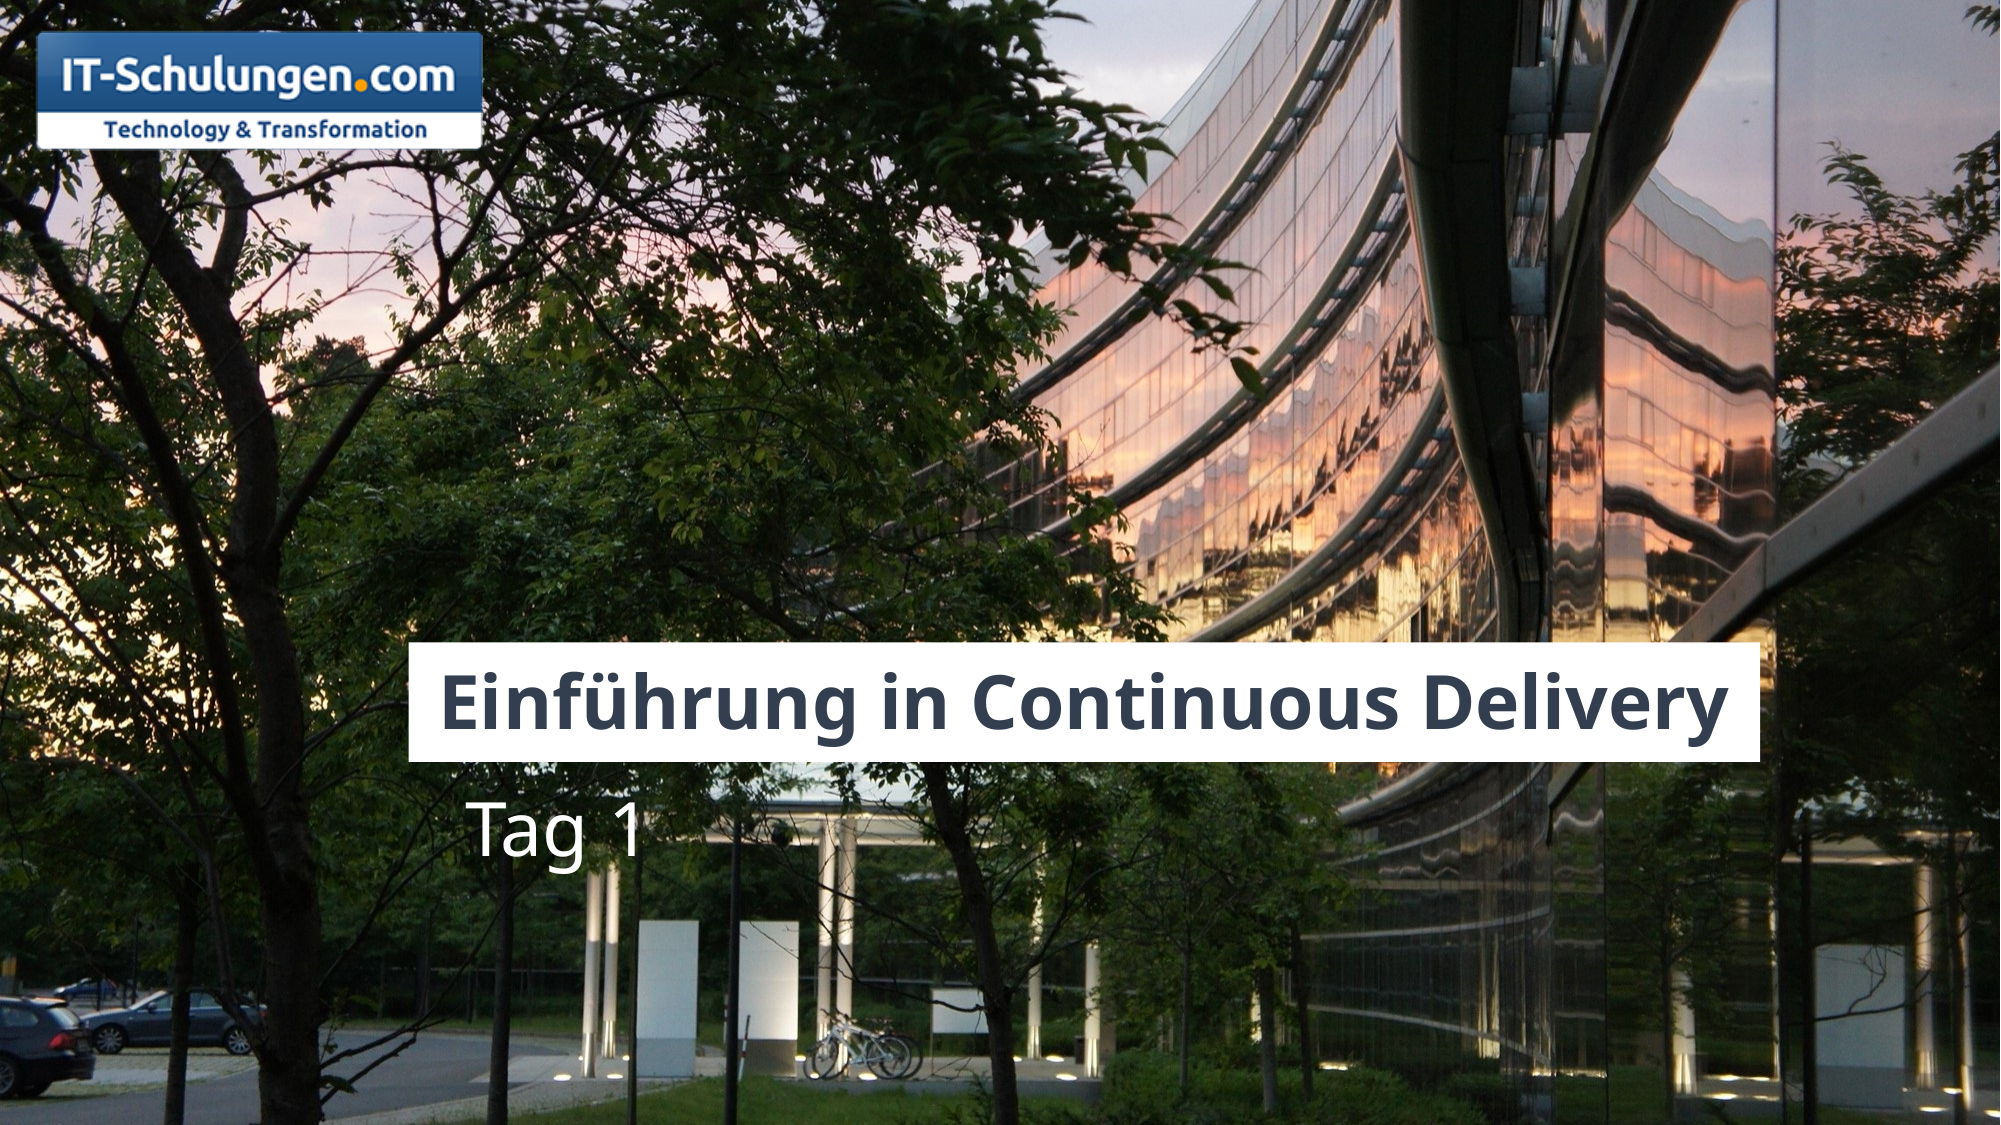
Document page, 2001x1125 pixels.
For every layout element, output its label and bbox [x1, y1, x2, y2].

text_box [440, 641, 1729, 890]
picture [0, 0, 2000, 1125]
